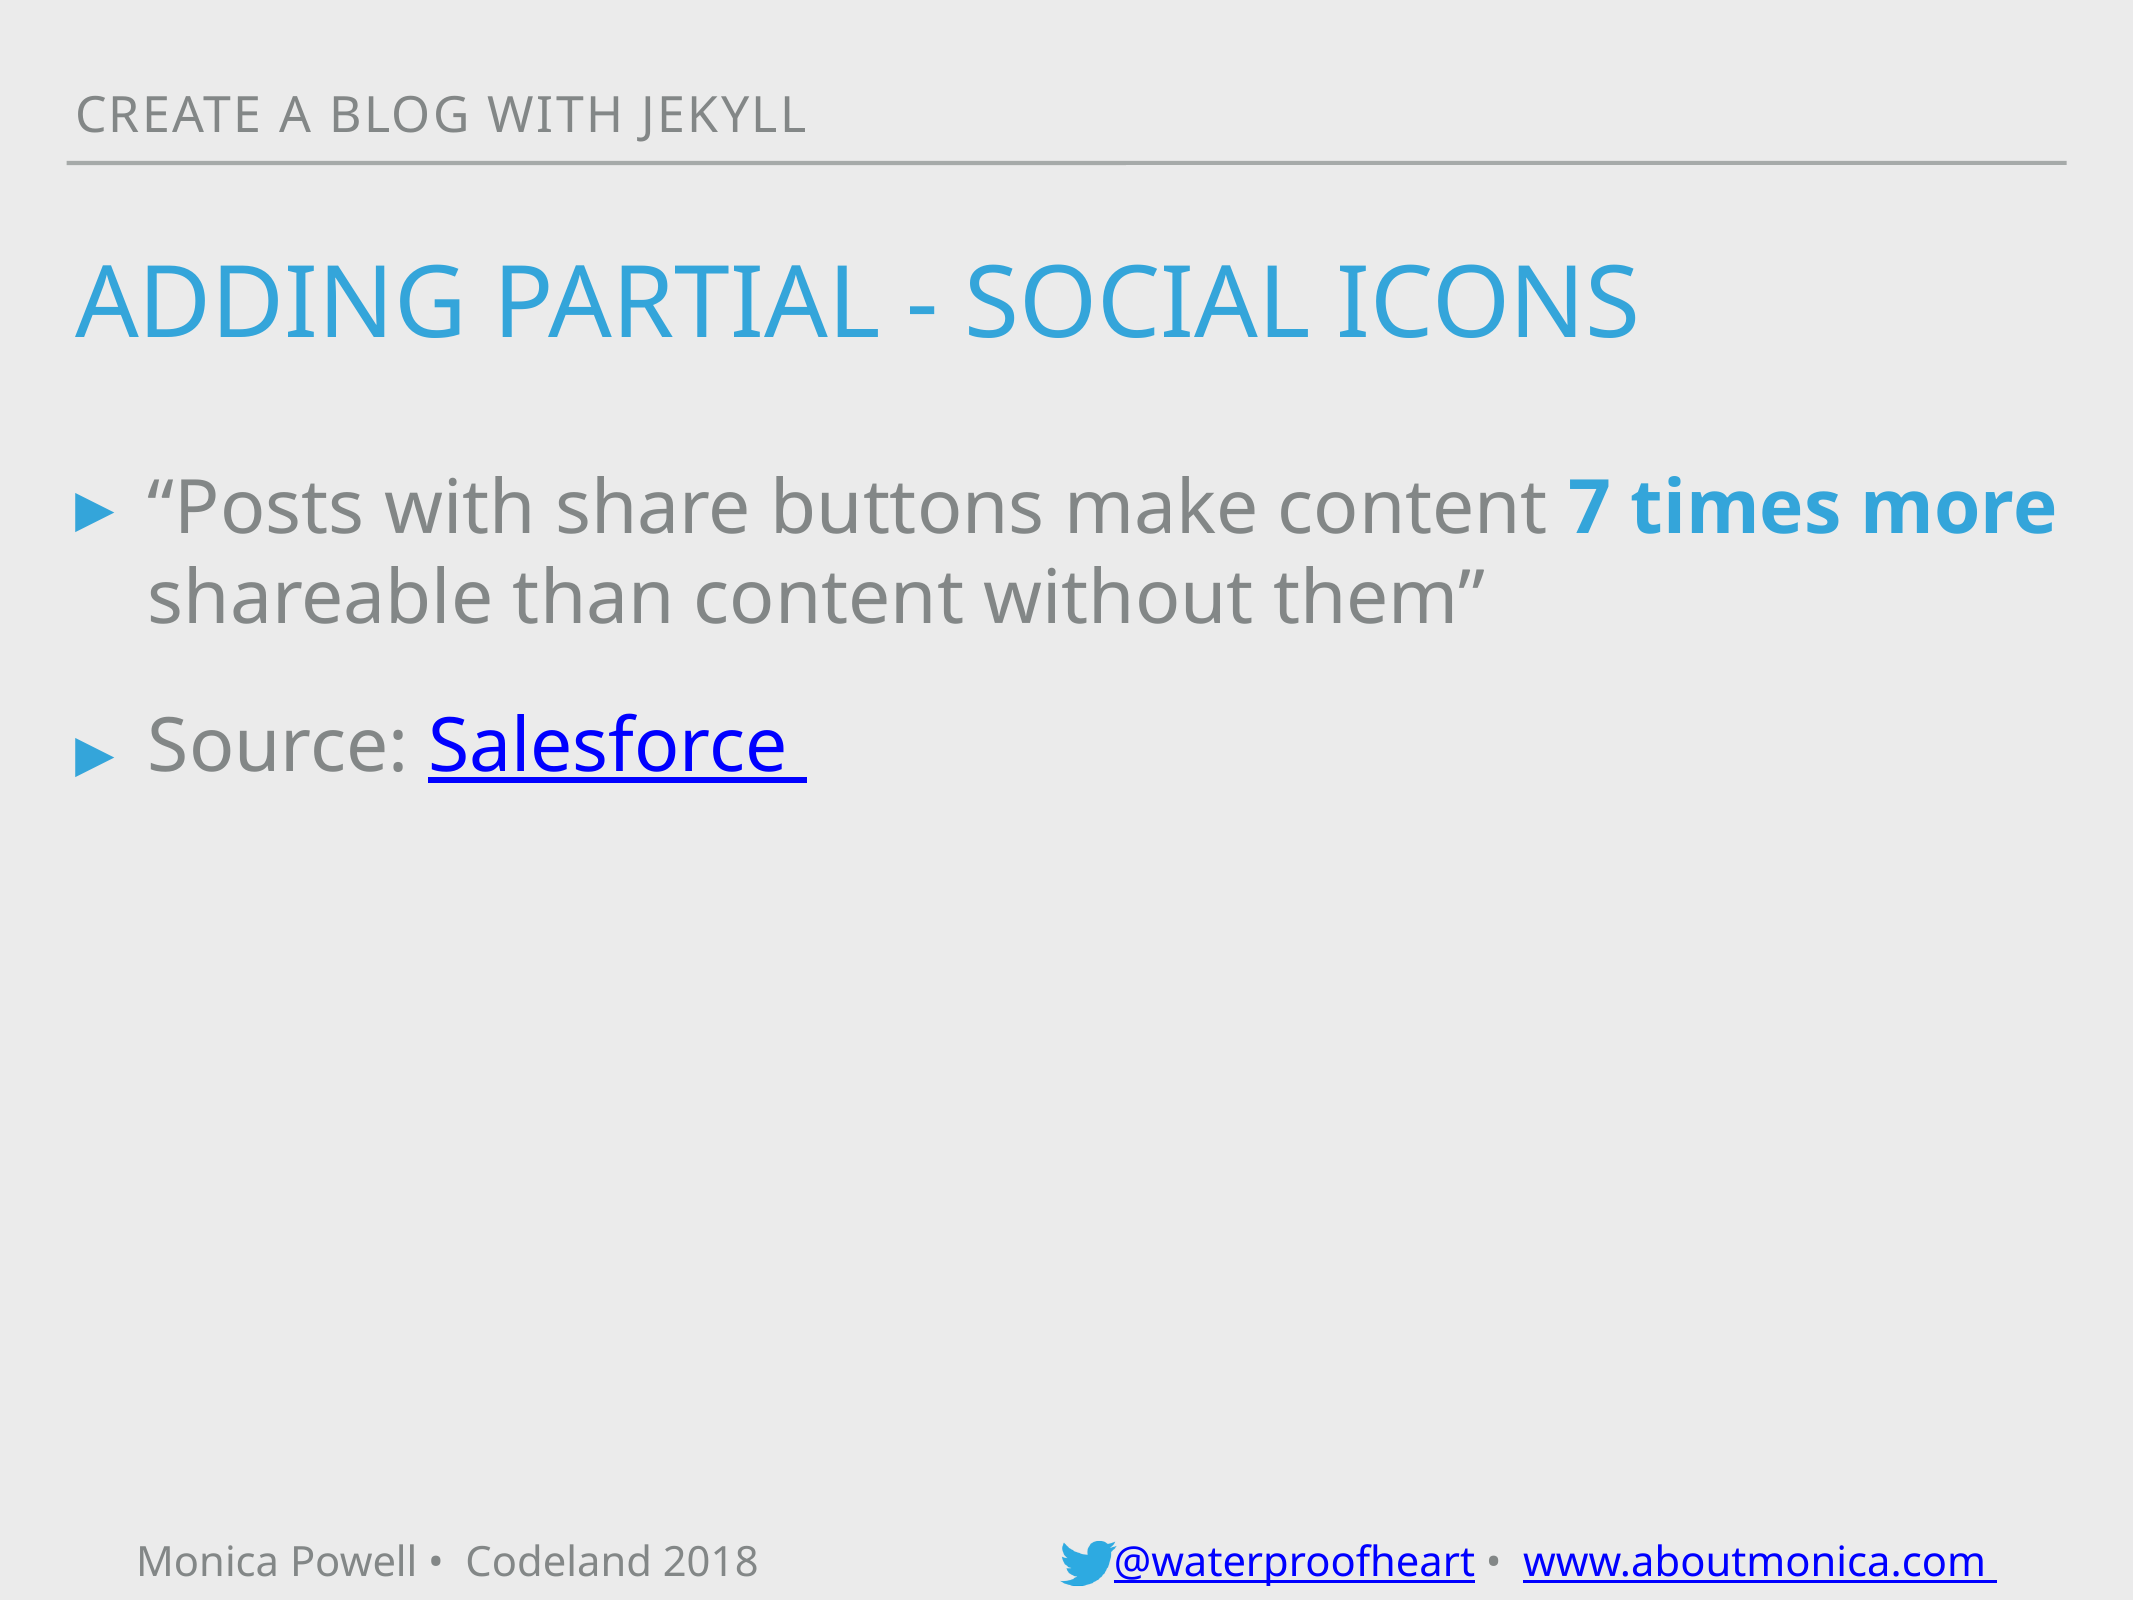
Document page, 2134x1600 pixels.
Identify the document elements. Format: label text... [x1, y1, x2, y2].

picture [1050, 1525, 1126, 1600]
title ADDING PARTIAL - SOCIAL ICONS [66, 251, 2068, 372]
list “Posts with share buttons make content 7 times more shareable than content without them” Source: Salesforce [66, 449, 2068, 1453]
list cREATE A BLOG WITH JEKYLL [66, 74, 1901, 151]
